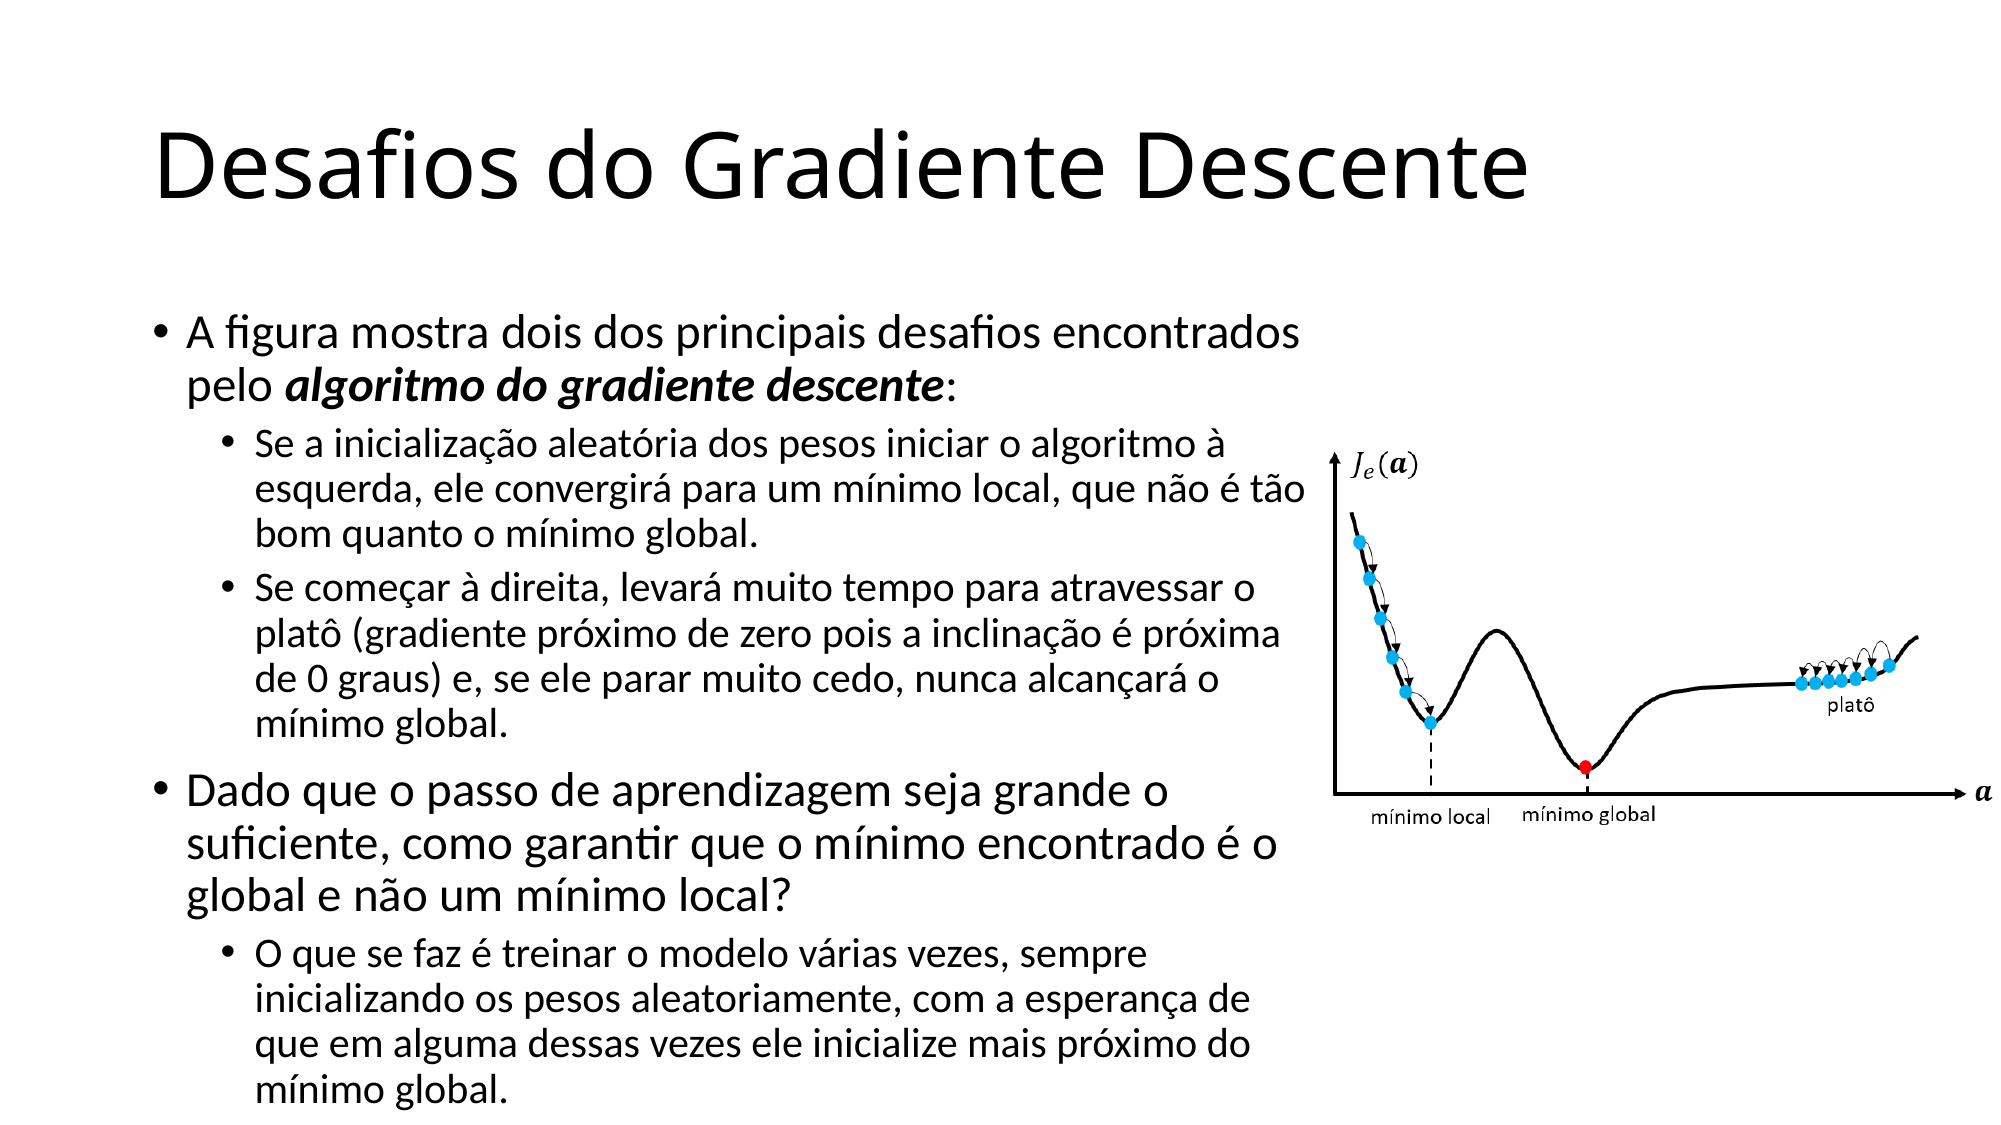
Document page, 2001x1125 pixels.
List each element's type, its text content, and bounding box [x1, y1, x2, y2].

picture [1322, 446, 2000, 827]
list A figura mostra dois dos principais desafios encontrados pelo algoritmo do gradiente descente: Se a inicialização aleatória dos pesos iniciar o algoritmo à esquerda, ele convergirá para um mínimo local, que não é tão bom quanto o mínimo global. Se começar à direita, levará muito tempo para atravessar o platô (gradiente próximo de zero pois a inclinação é próxima de 0 graus) e, se ele parar muito cedo, nunca alcançará o mínimo global. Dado que o passo de aprendizagem seja grande o suficiente, como garantir que o mínimo encontrado é o global e não um mínimo local? O que se faz é treinar o modelo várias vezes, sempre inicializando os pesos aleatoriamente, com a esperança de que em alguma dessas vezes ele inicialize mais próximo do mínimo global. [137, 299, 1323, 1122]
title Desafios do Gradiente Descente [137, 59, 1863, 278]
